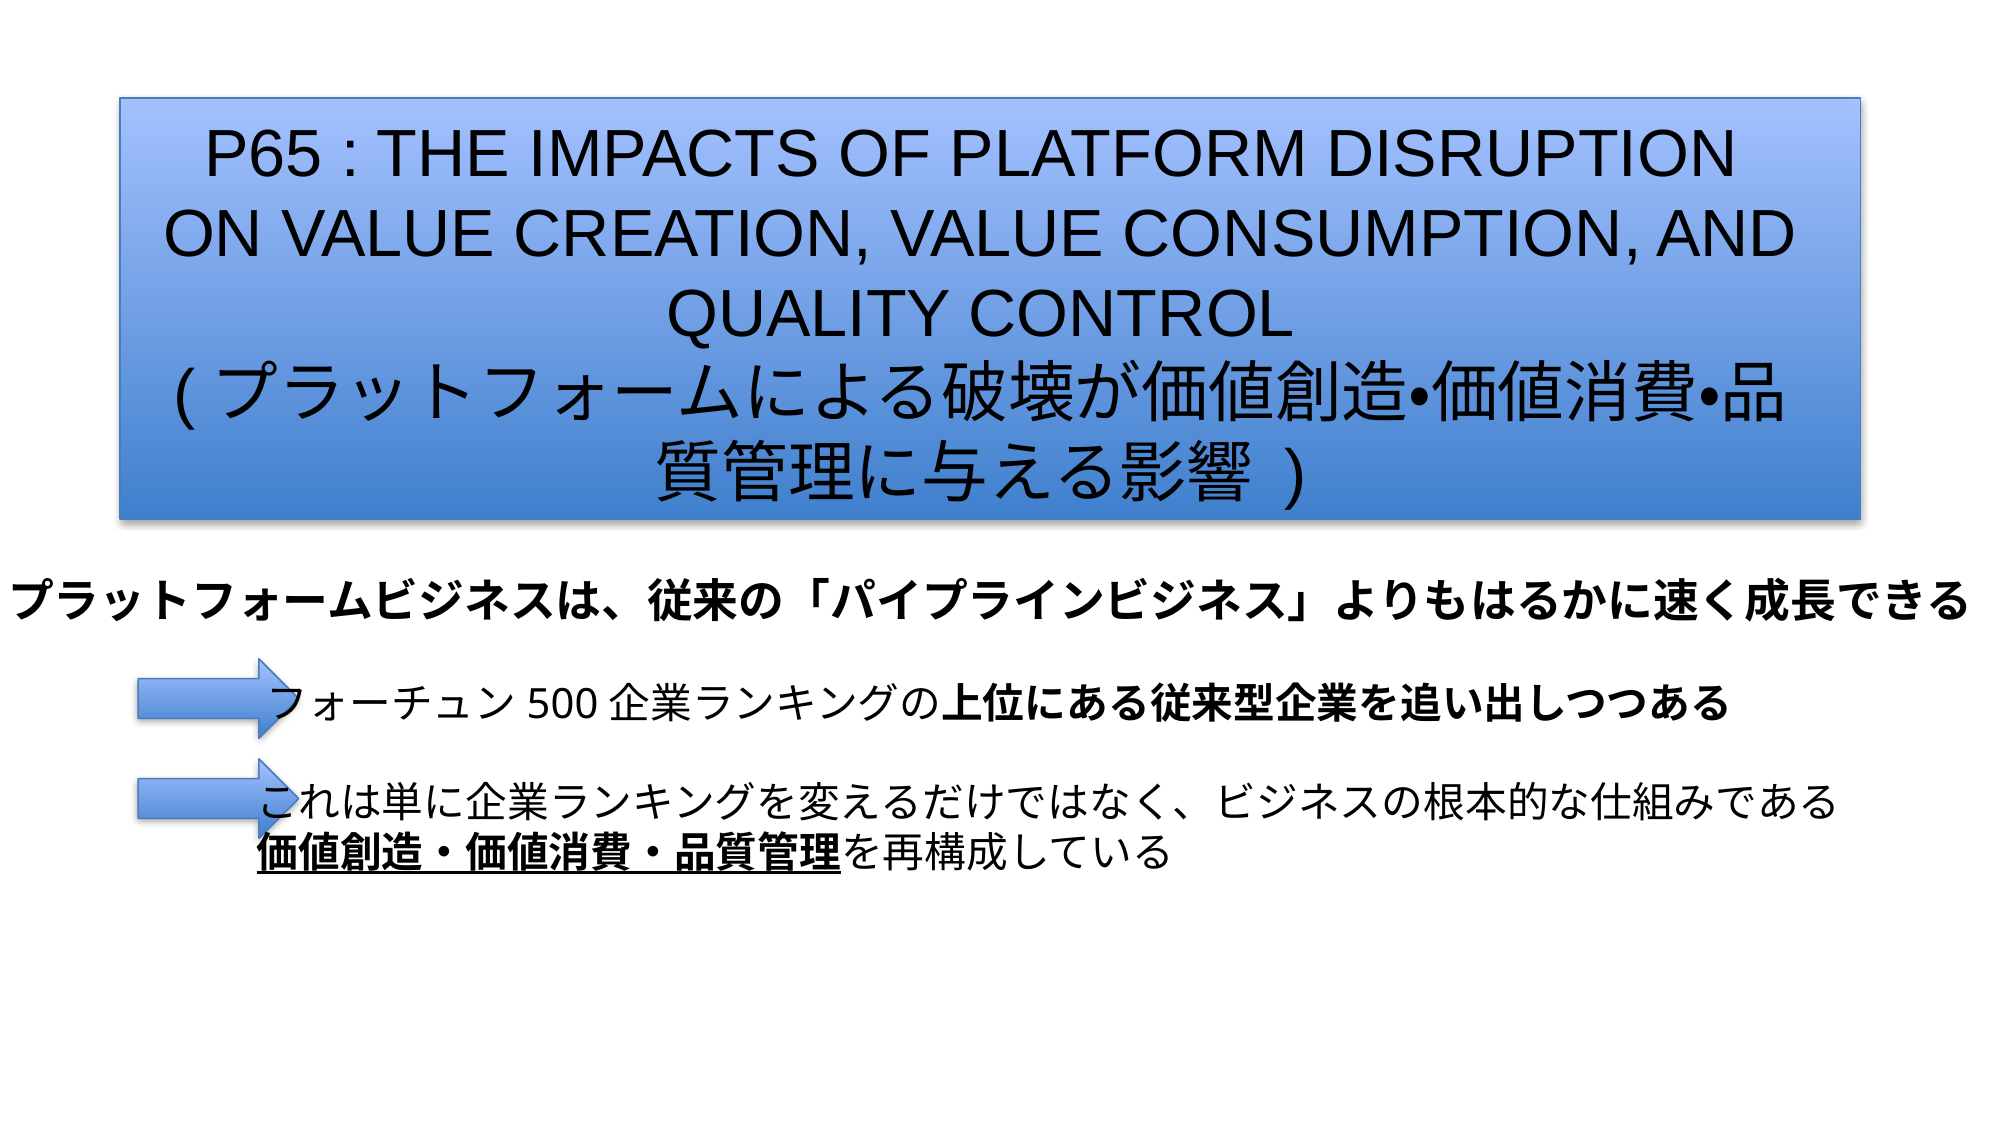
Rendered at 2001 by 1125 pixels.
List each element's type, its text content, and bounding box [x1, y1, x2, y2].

text_box [137, 677, 251, 720]
text_box [258, 734, 265, 740]
title P65 : THE IMPACTS OF PLATFORM DISRUPTION ON VALUE CREATION, VALUE CONSUMPTION, AND QUALITY CONTROL (プラットフォームによる破壊が価値創造・価値消費・品質管理に与える影響 ) [125, 136, 1837, 484]
text_box [137, 777, 241, 820]
text_box プラットフォームビジネスは、従来の「パイプラインビジネス」よりもはるかに速く成長できる [0, 563, 1988, 634]
text_box [258, 758, 270, 768]
text_box [119, 97, 1861, 520]
text_box [258, 658, 270, 668]
text_box フォーチュン500企業ランキングの上位にある従来型企業を追い出しつつある [251, 668, 1757, 734]
text_box これは単に企業ランキングを変えるだけではなく、ビジネスの根本的な仕組みである 価値創造・価値消費・品質管理を再構成している [241, 768, 1855, 884]
